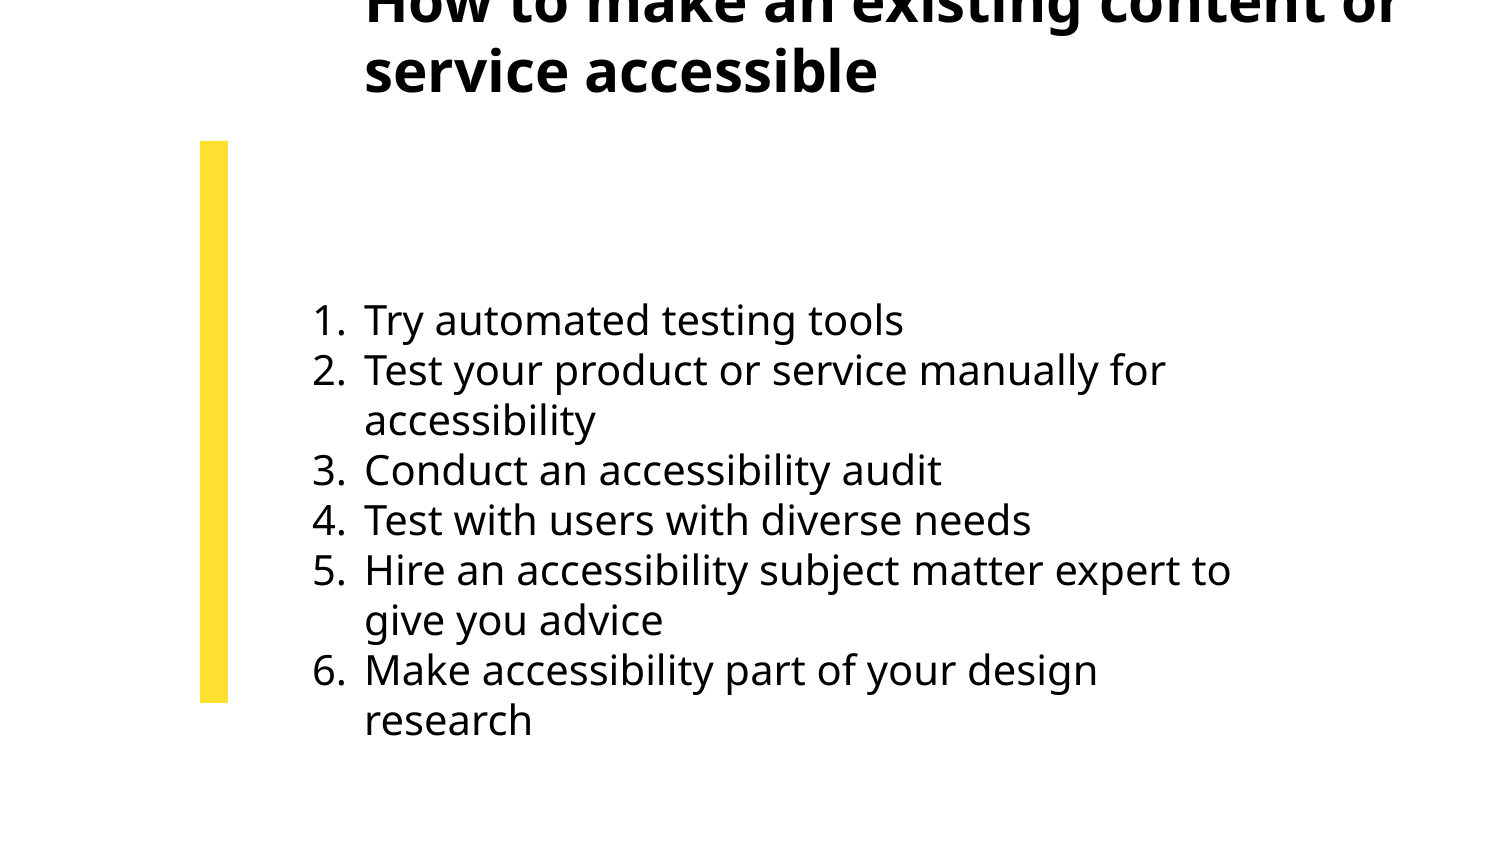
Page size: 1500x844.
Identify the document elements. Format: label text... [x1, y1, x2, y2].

title How to make an existing content or service accessible [274, 0, 1422, 89]
subtitle Try automated testing tools Test your product or service manually for accessibility Conduct an accessibility audit Test with users with diverse needs Hire an accessibility subject matter expert to give you advice Make accessibility part of your design research [274, 228, 1275, 400]
